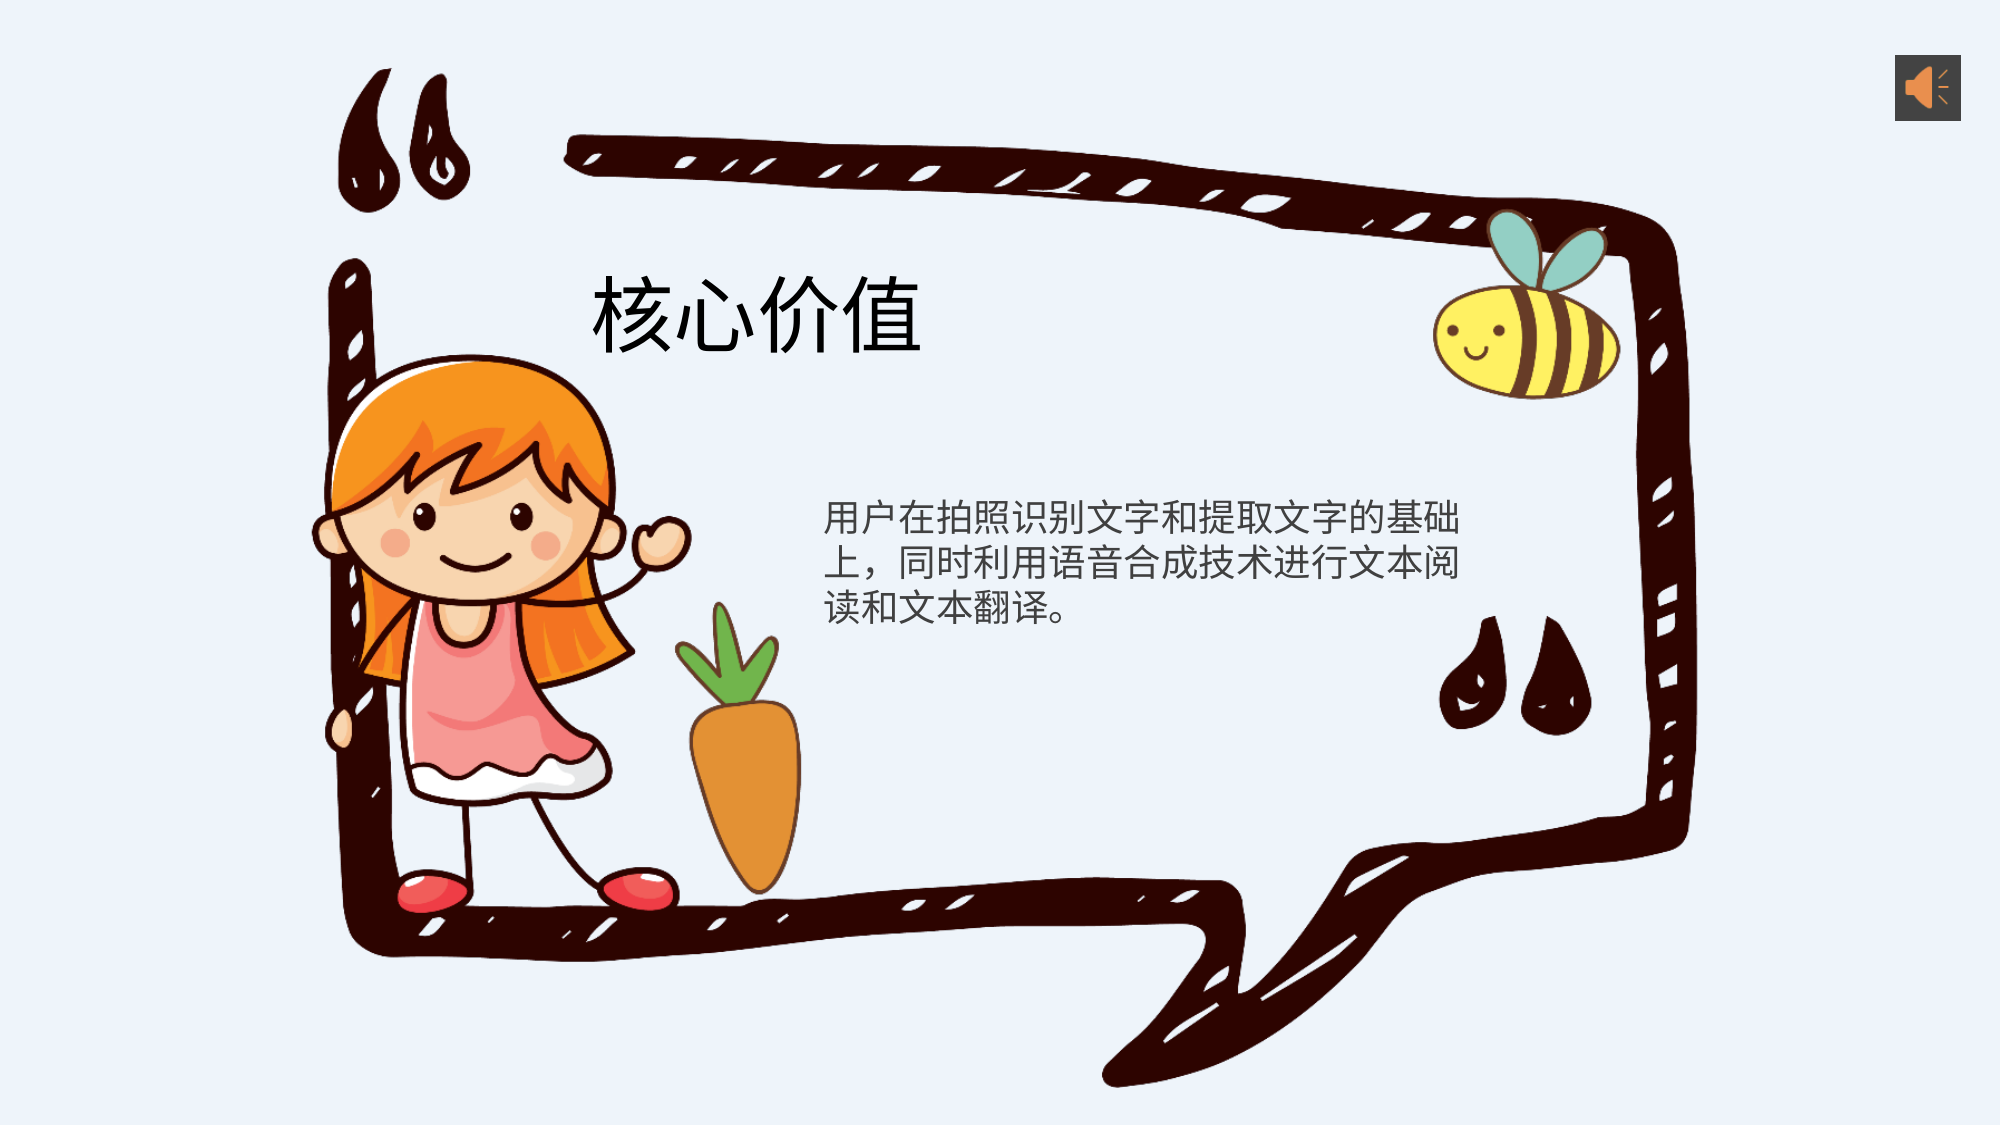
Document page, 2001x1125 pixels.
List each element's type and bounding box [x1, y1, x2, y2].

picture [1893, 54, 1962, 123]
picture [284, 20, 1738, 1104]
